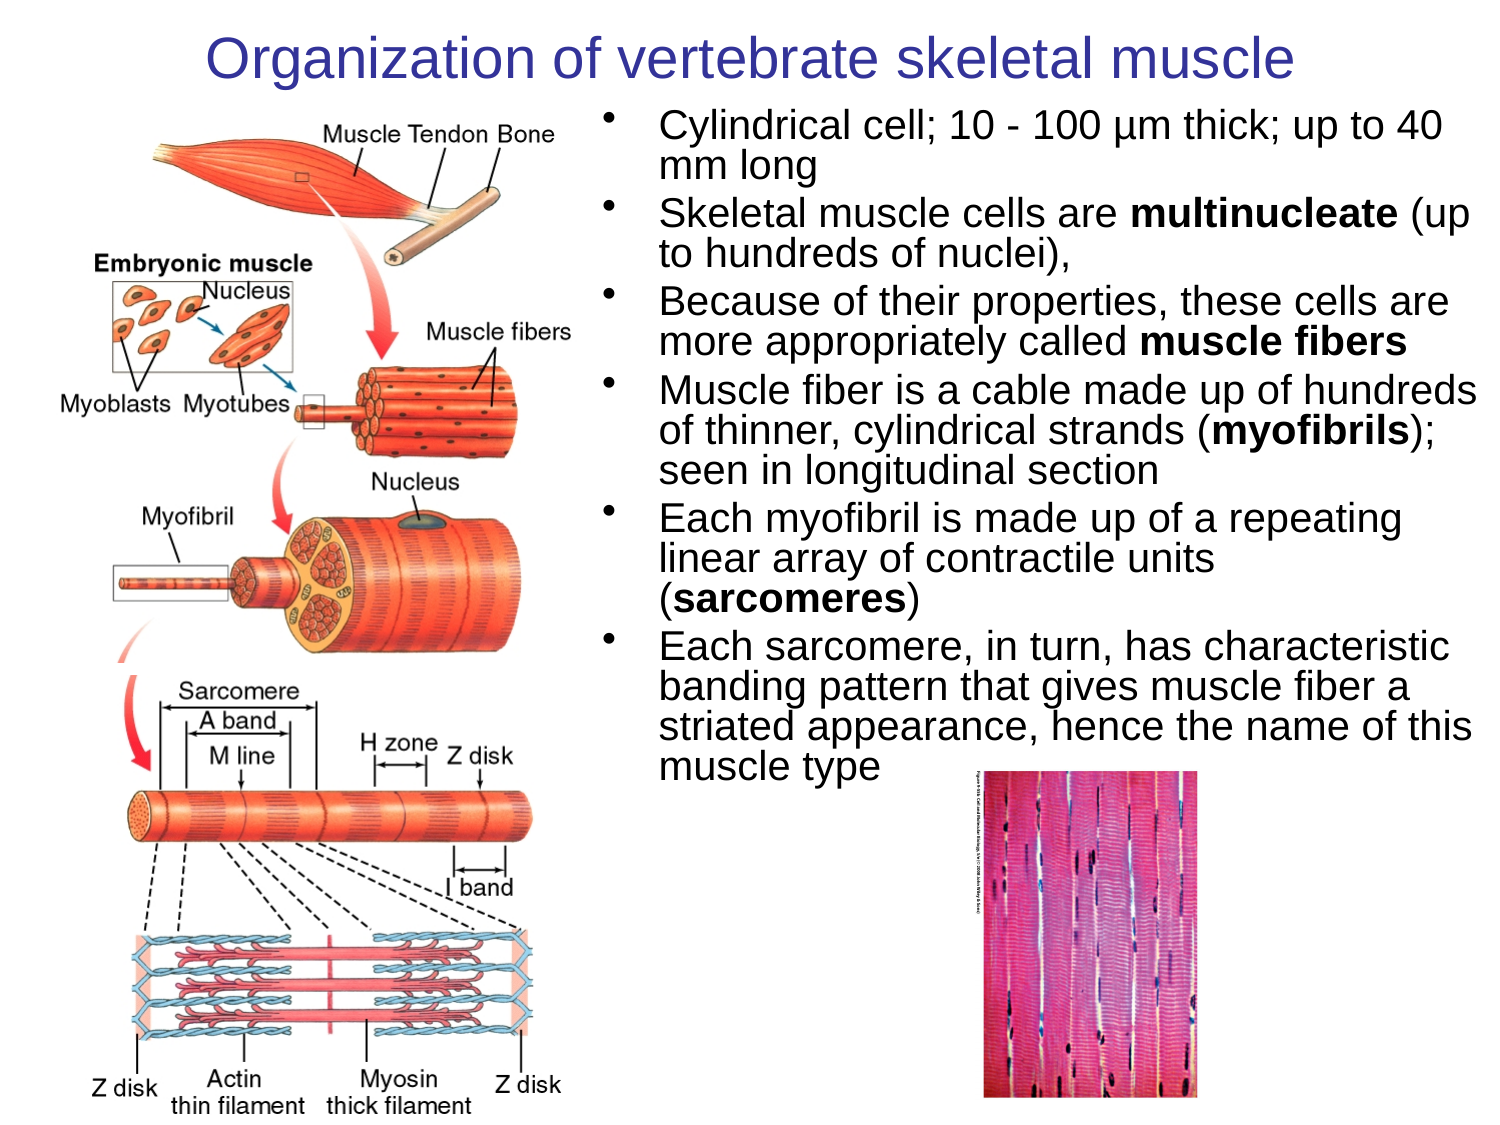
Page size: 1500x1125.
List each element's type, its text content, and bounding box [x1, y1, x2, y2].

picture [974, 769, 1201, 1101]
text_box Organization of vertebrate skeletal muscle [191, 12, 1313, 98]
picture [24, 112, 602, 663]
picture [37, 674, 614, 1125]
text_box Cylindrical cell; 10 - 100 µm thick; up to 40 mm long Skeletal muscle cells are multinucleate (up to hundreds of nuclei), Because of their properties, these cells are more appropriately called muscle fibers Muscle fiber is a cable made up of hundreds of thinner, cylindrical strands (myofibrils); seen in longitudinal section Each myofibril is made up of a repeating linear array of contractile units (sarcomeres) Each sarcomere, in turn, has characteristic banding pattern that gives muscle fiber a striated appearance, hence the name of this muscle type [587, 99, 1500, 955]
